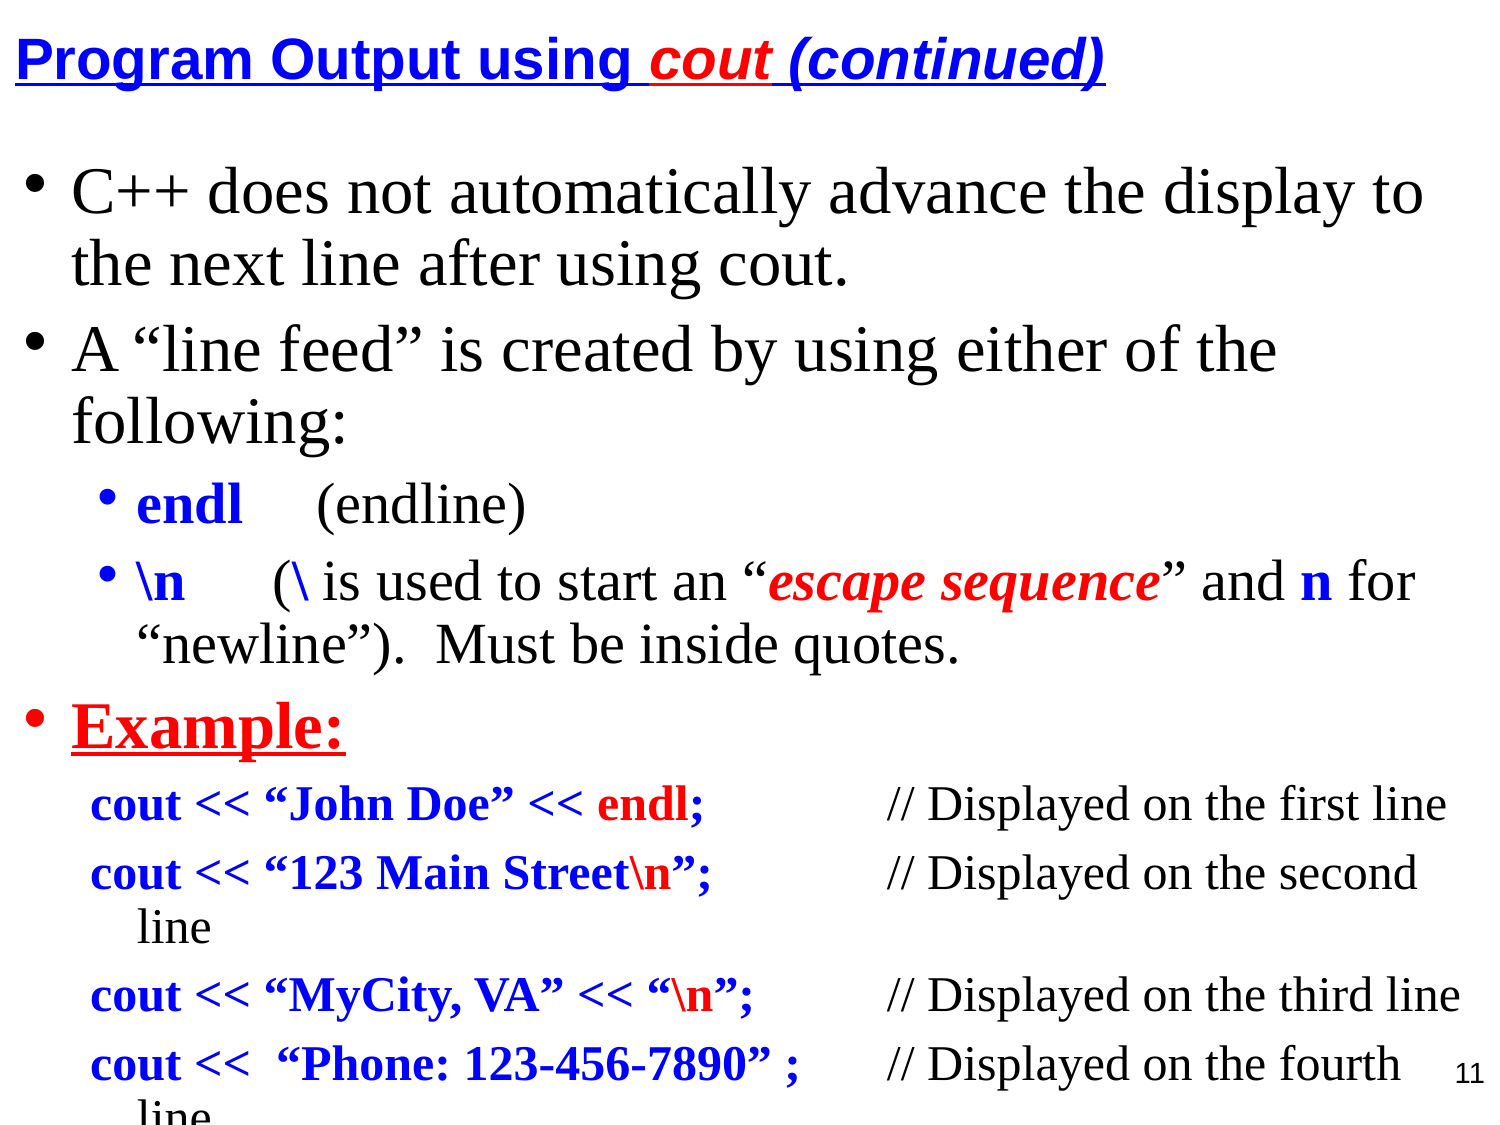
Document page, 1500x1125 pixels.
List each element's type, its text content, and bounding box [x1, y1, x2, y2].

title Program Output using cout (continued) [0, 0, 1350, 113]
list C++ does not automatically advance the display to the next line after using cout. A “line feed” is created by using either of the following: endl (endline) \n (\ is used to start an “escape sequence” and n for “newline”). Must be inside quotes. Example: cout << “John Doe” << endl; // Displayed on the first line cout << “123 Main Street\n”; // Displayed on the second line cout << “MyCity, VA” << “\n”; // Displayed on the third line cout << “Phone: 123-456-7890” ; // Displayed on the fourth line [0, 148, 1500, 1125]
